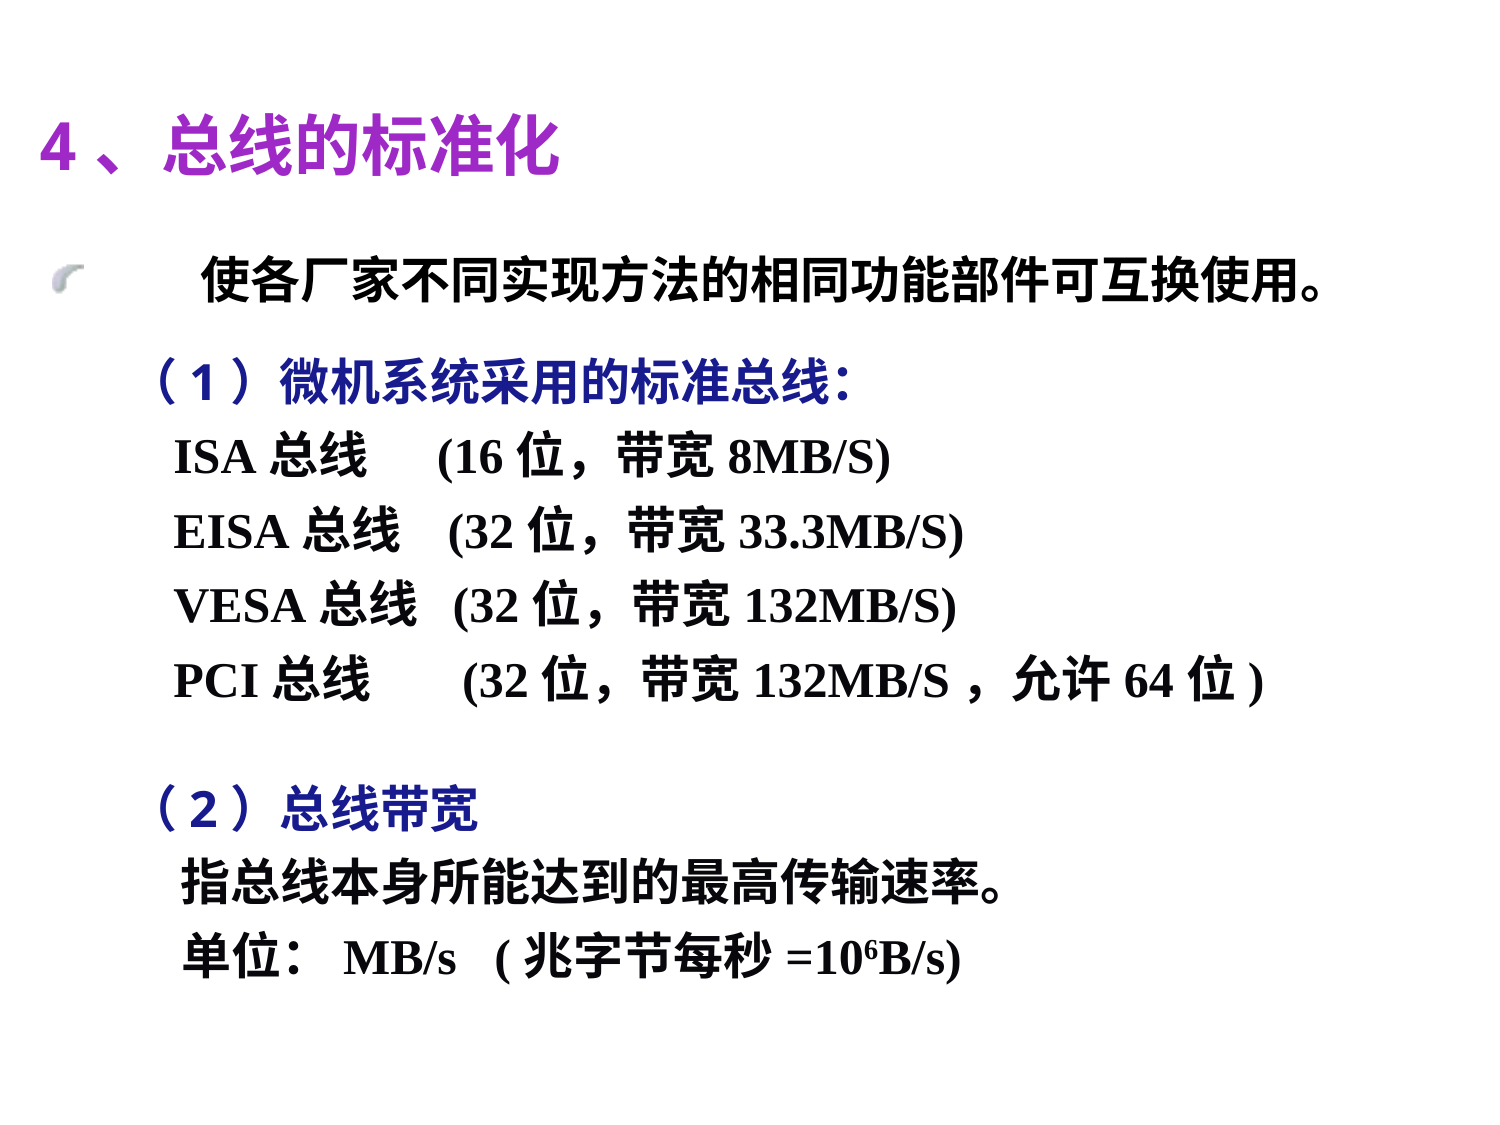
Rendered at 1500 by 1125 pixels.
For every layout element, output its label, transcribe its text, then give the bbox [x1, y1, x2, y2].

title 4、总线的标准化 [0, 78, 685, 190]
text_box 使各厂家不同实现方法的相同功能部件可互换使用。 [37, 248, 1388, 317]
picture [52, 263, 84, 296]
list （1）微机系统采用的标准总线： ISA总线 (16位，带宽8MB/S) EISA总线 (32位，带宽33.3MB/S) VESA总线 (32位，带宽132MB/S) PCI总线 (32位，带宽132MB/S，允许64位) （2）总线带宽 指总线本身所能达到的最高传输速率。 单位：MB/s (兆字节每秒=106B/s) [112, 350, 1388, 1025]
